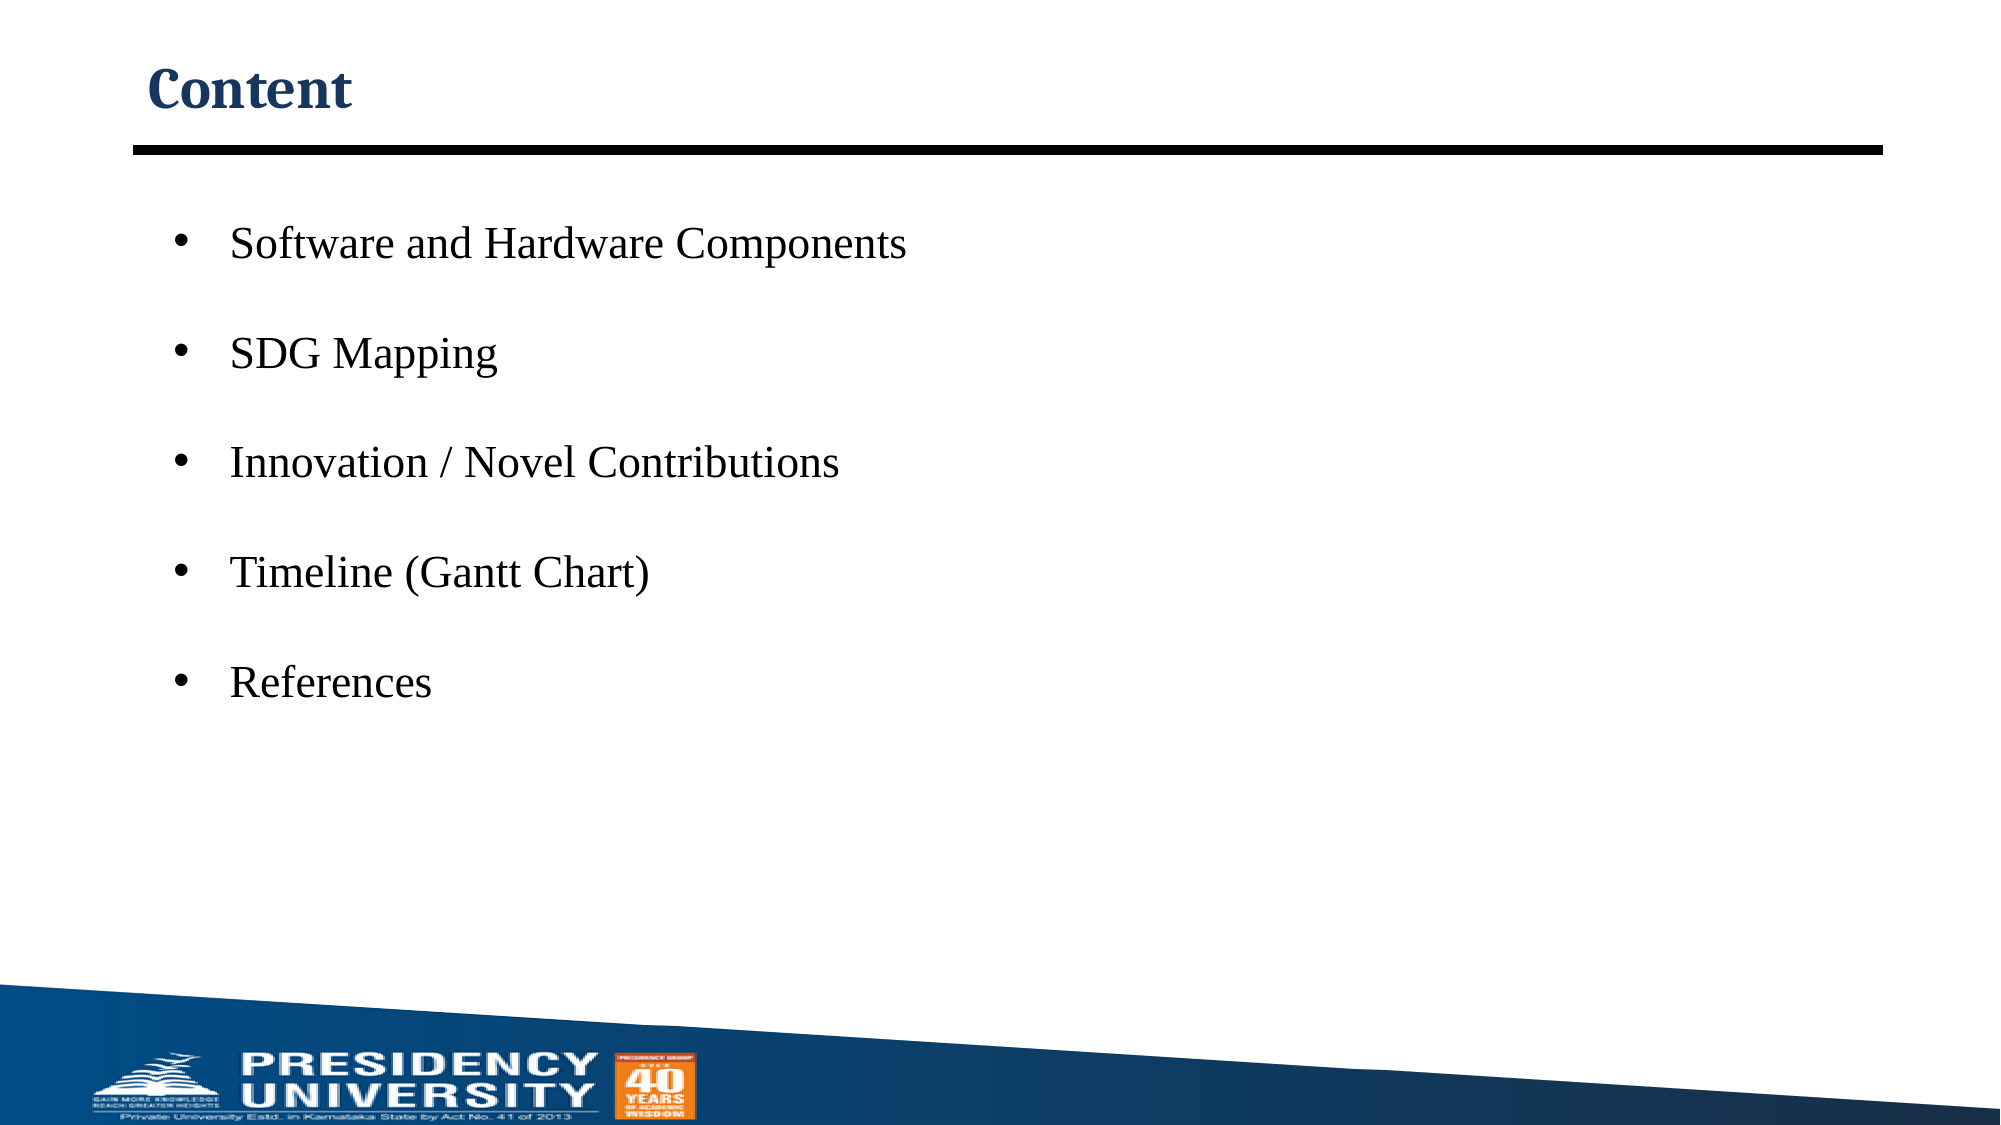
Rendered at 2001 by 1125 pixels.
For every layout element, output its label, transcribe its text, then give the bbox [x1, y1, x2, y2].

title Content [133, 45, 1884, 125]
list Software and Hardware Components SDG Mapping Innovation / Novel Contributions Timeline (Gantt Chart) References [133, 149, 1884, 1015]
picture [0, 982, 2000, 1125]
